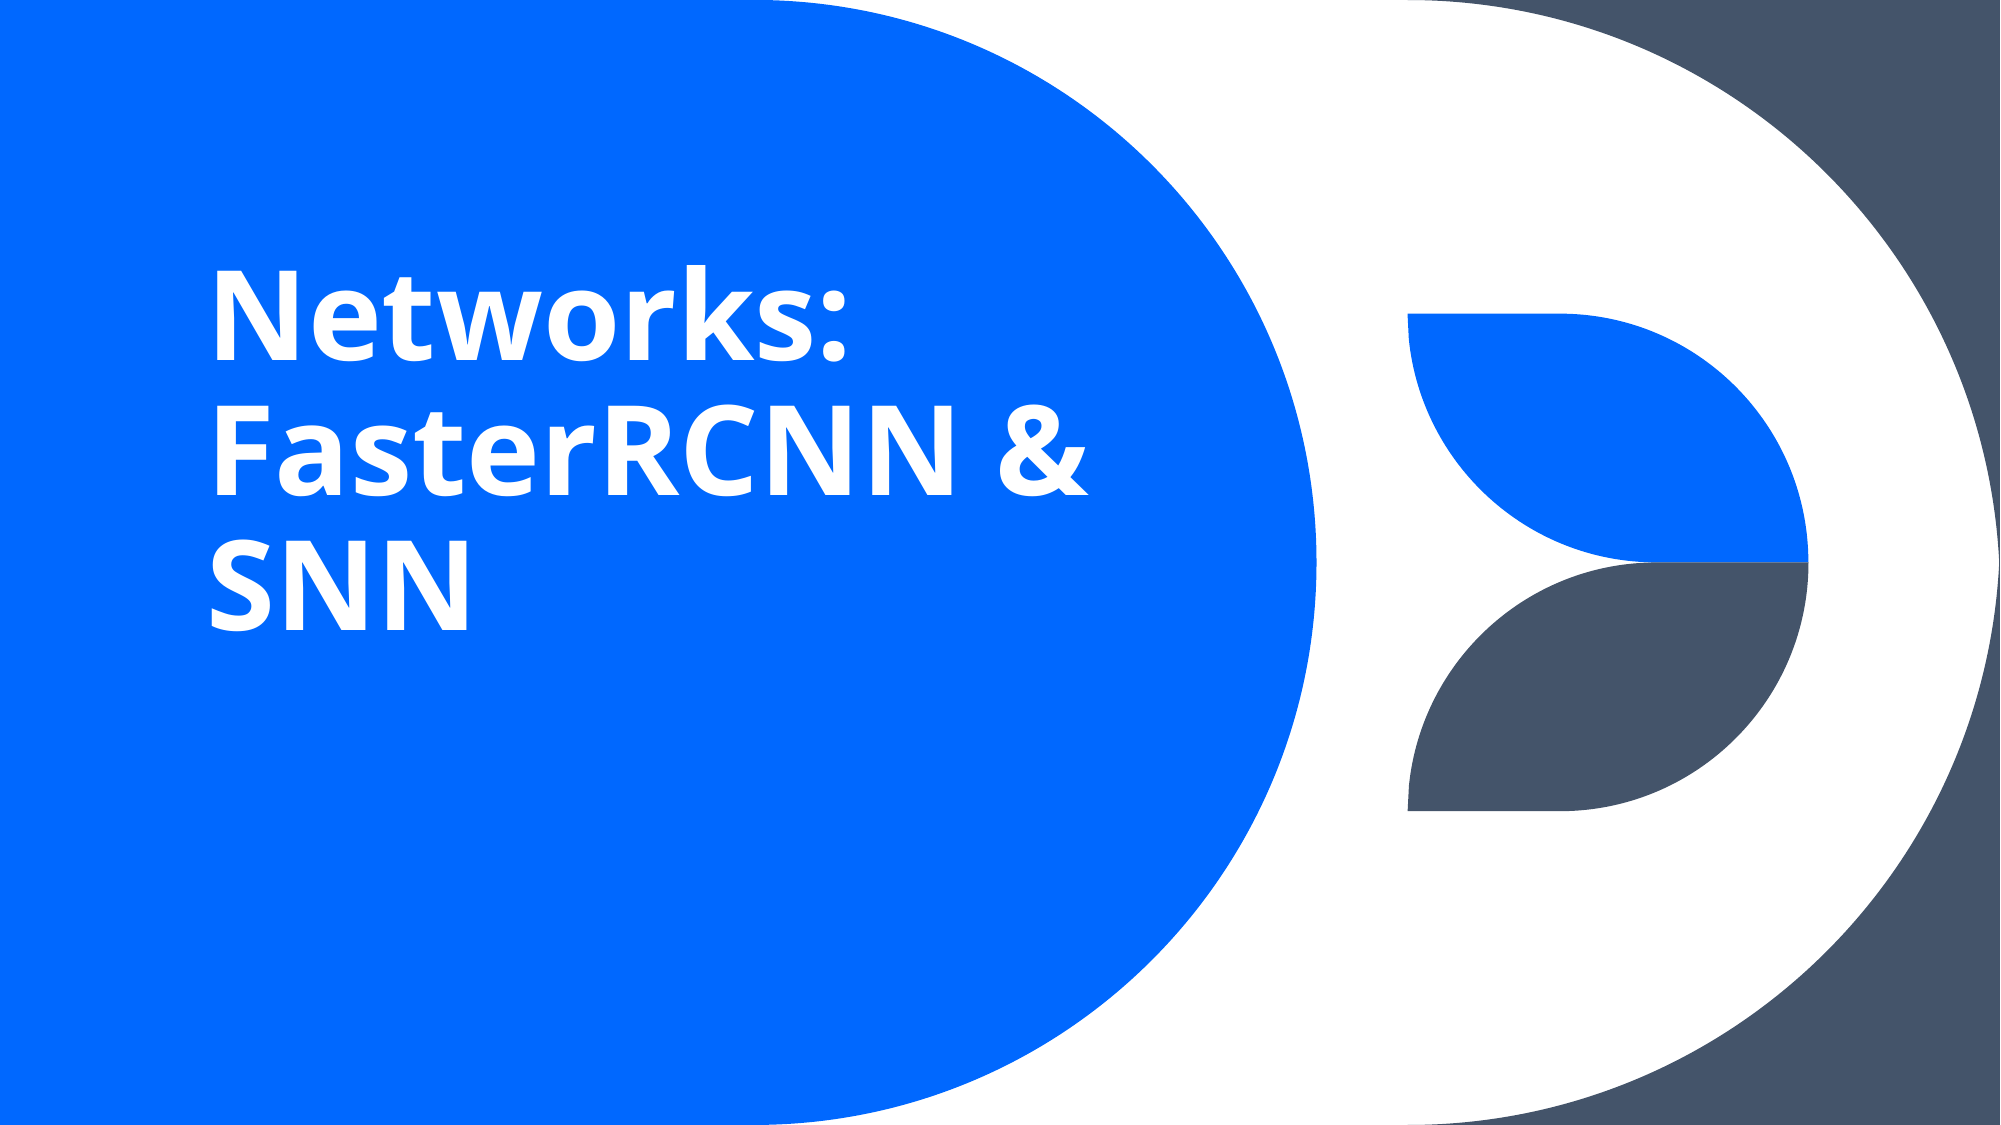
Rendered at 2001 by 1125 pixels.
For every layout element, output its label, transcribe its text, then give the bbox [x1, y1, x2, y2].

title Networks: FasterRCNN & SNN [191, 128, 1217, 665]
